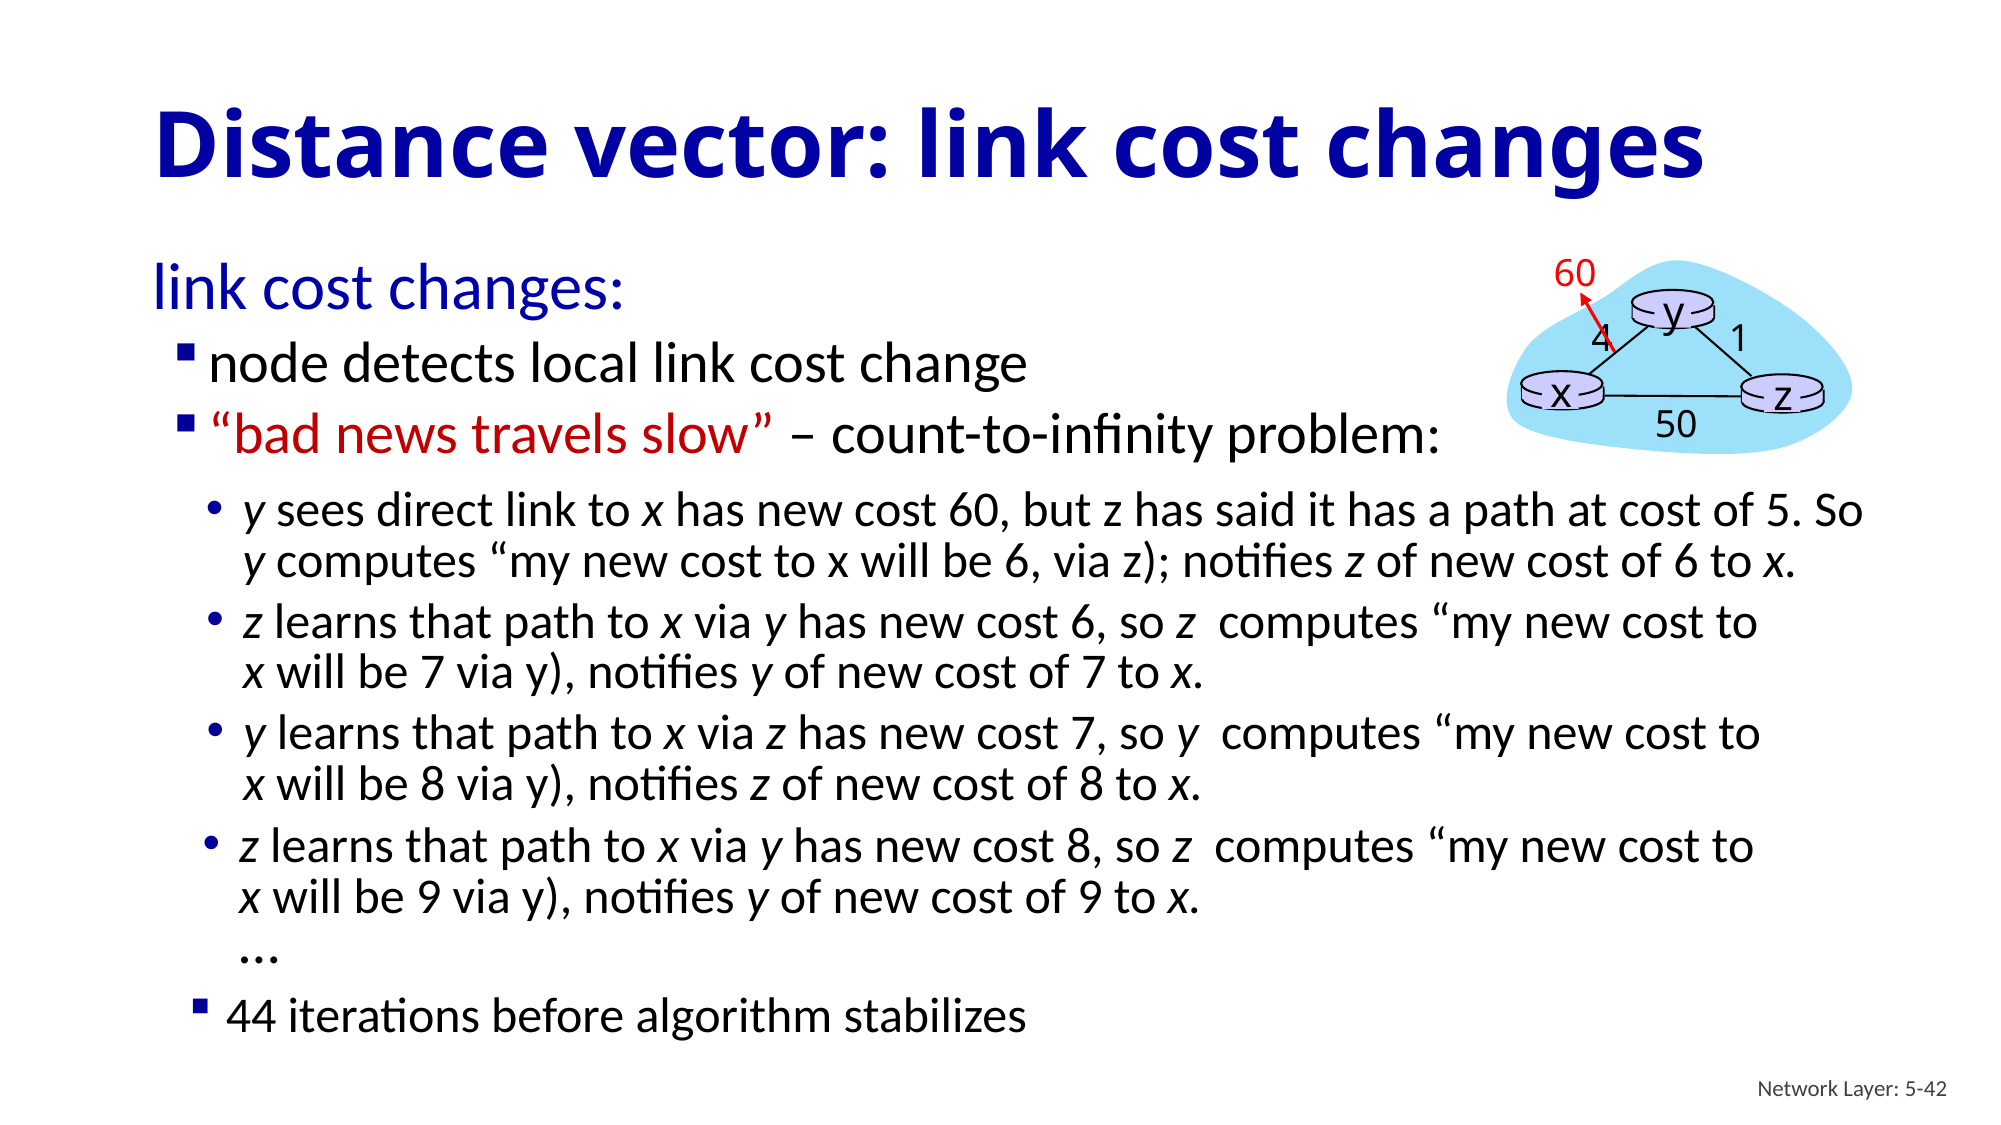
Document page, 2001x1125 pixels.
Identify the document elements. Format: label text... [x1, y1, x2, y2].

text_box z learns that path to x via y has new cost 6, so z computes “my new cost to x will be 7 via y), notifies y of new cost of 7 to x. [171, 589, 1801, 701]
text_box z learns that path to x via y has new cost 8, so z computes “my new cost to x will be 9 via y), notifies y of new cost of 9 to x. [167, 814, 1797, 938]
text_box … [224, 897, 295, 983]
text_box y sees direct link to x has new cost 60, but z has said it has a path at cost of 5. So y computes “my new cost to x will be 6, via z); notifies z of new cost of 6 to x. [170, 478, 1897, 602]
text_box y learns that path to x via z has new cost 7, so y computes “my new cost to x will be 8 via y), notifies z of new cost of 8 to x. [171, 701, 1801, 825]
text_box 44 iterations before algorithm stabilizes [153, 984, 1783, 1058]
slide_number Network Layer: 5-42 [1512, 1056, 1963, 1117]
text_box link cost changes: node detects local link cost change “bad news travels slow” – count-to-infinity problem: [137, 248, 1489, 578]
title Distance vector: link cost changes [137, 74, 1863, 221]
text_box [1496, 241, 1855, 458]
